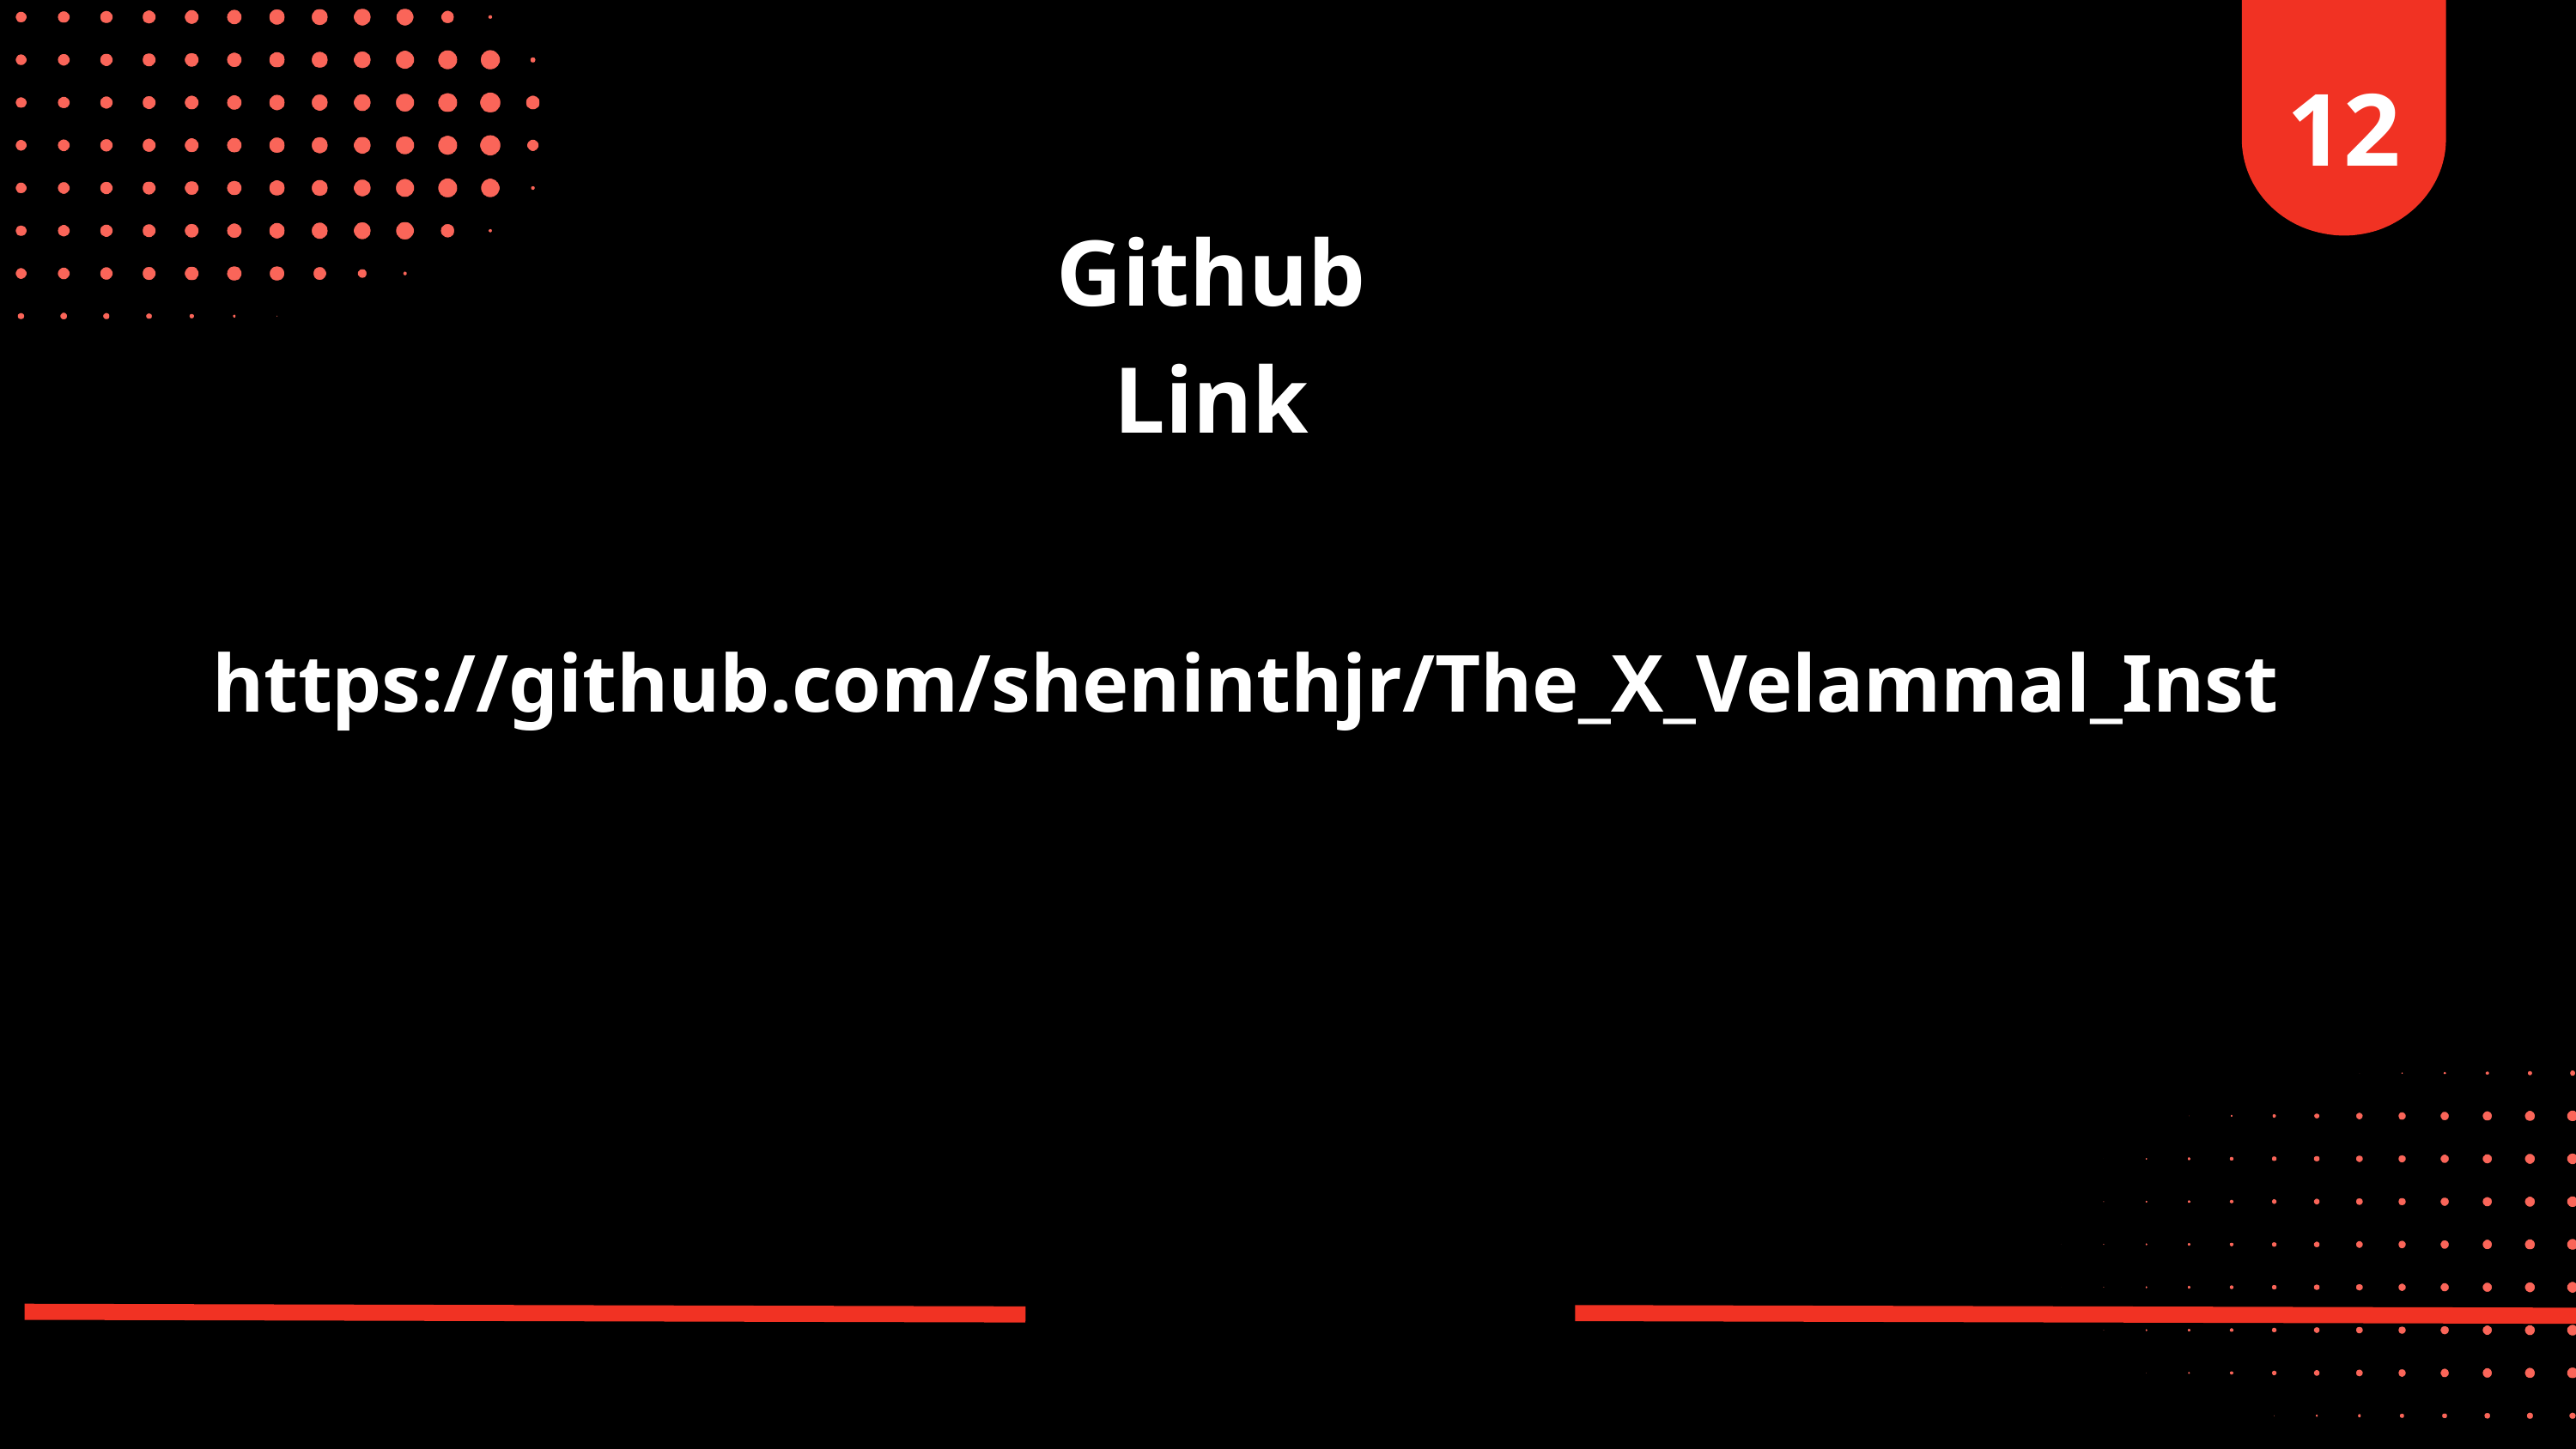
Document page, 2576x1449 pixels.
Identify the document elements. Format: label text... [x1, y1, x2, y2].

text_box [0, 0, 540, 319]
text_box Github Link [956, 197, 1467, 452]
text_box [2060, 1069, 2576, 1419]
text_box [2233, 0, 2455, 236]
text_box https://github.com/sheninthjr/The_X_Velammal_Inst [197, 617, 2293, 729]
